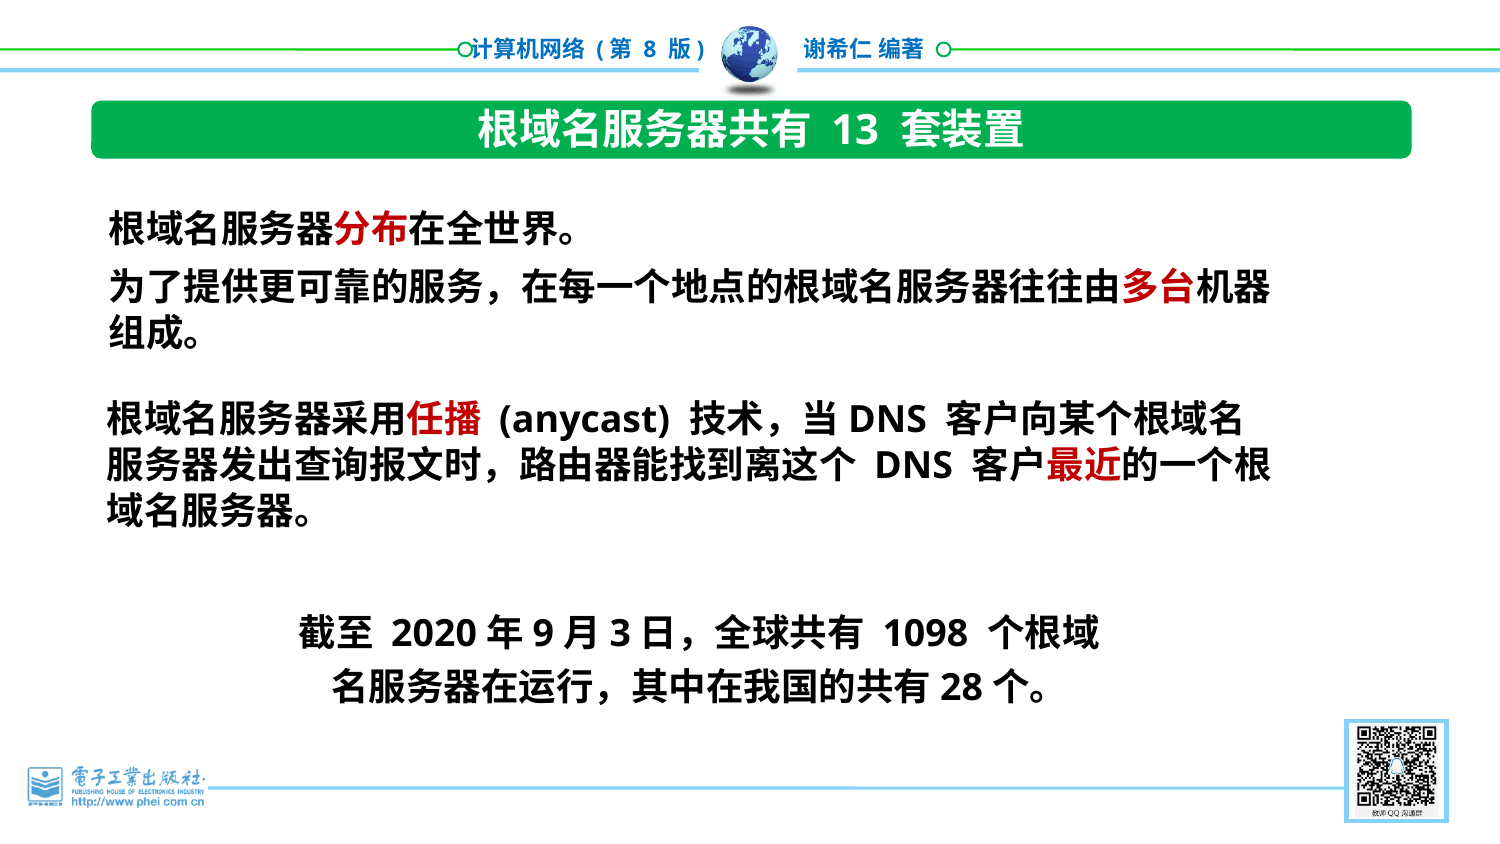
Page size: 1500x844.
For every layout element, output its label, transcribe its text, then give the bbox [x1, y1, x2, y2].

text_box 根域名服务器共有 13 套装置 [462, 95, 1040, 160]
picture [719, 24, 779, 95]
picture [1355, 724, 1438, 817]
text_box [1040, 100, 1412, 159]
text_box 截至 2020年9月3日，全球共有 1098 个根域名服务器在运行，其中在我国的共有28个。 [274, 592, 1124, 716]
text_box 根域名服务器分布在全世界。 为了提供更可靠的服务，在每一个地点的根域名服务器往往由多台机器组成。 [94, 196, 1309, 362]
text_box [91, 100, 462, 159]
picture [23, 764, 208, 809]
text_box 根域名服务器采用任播 (anycast) 技术，当DNS 客户向某个根域名服务器发出查询报文时，路由器能找到离这个 DNS 客户最近的一个根域名服务器。 [91, 386, 1289, 540]
